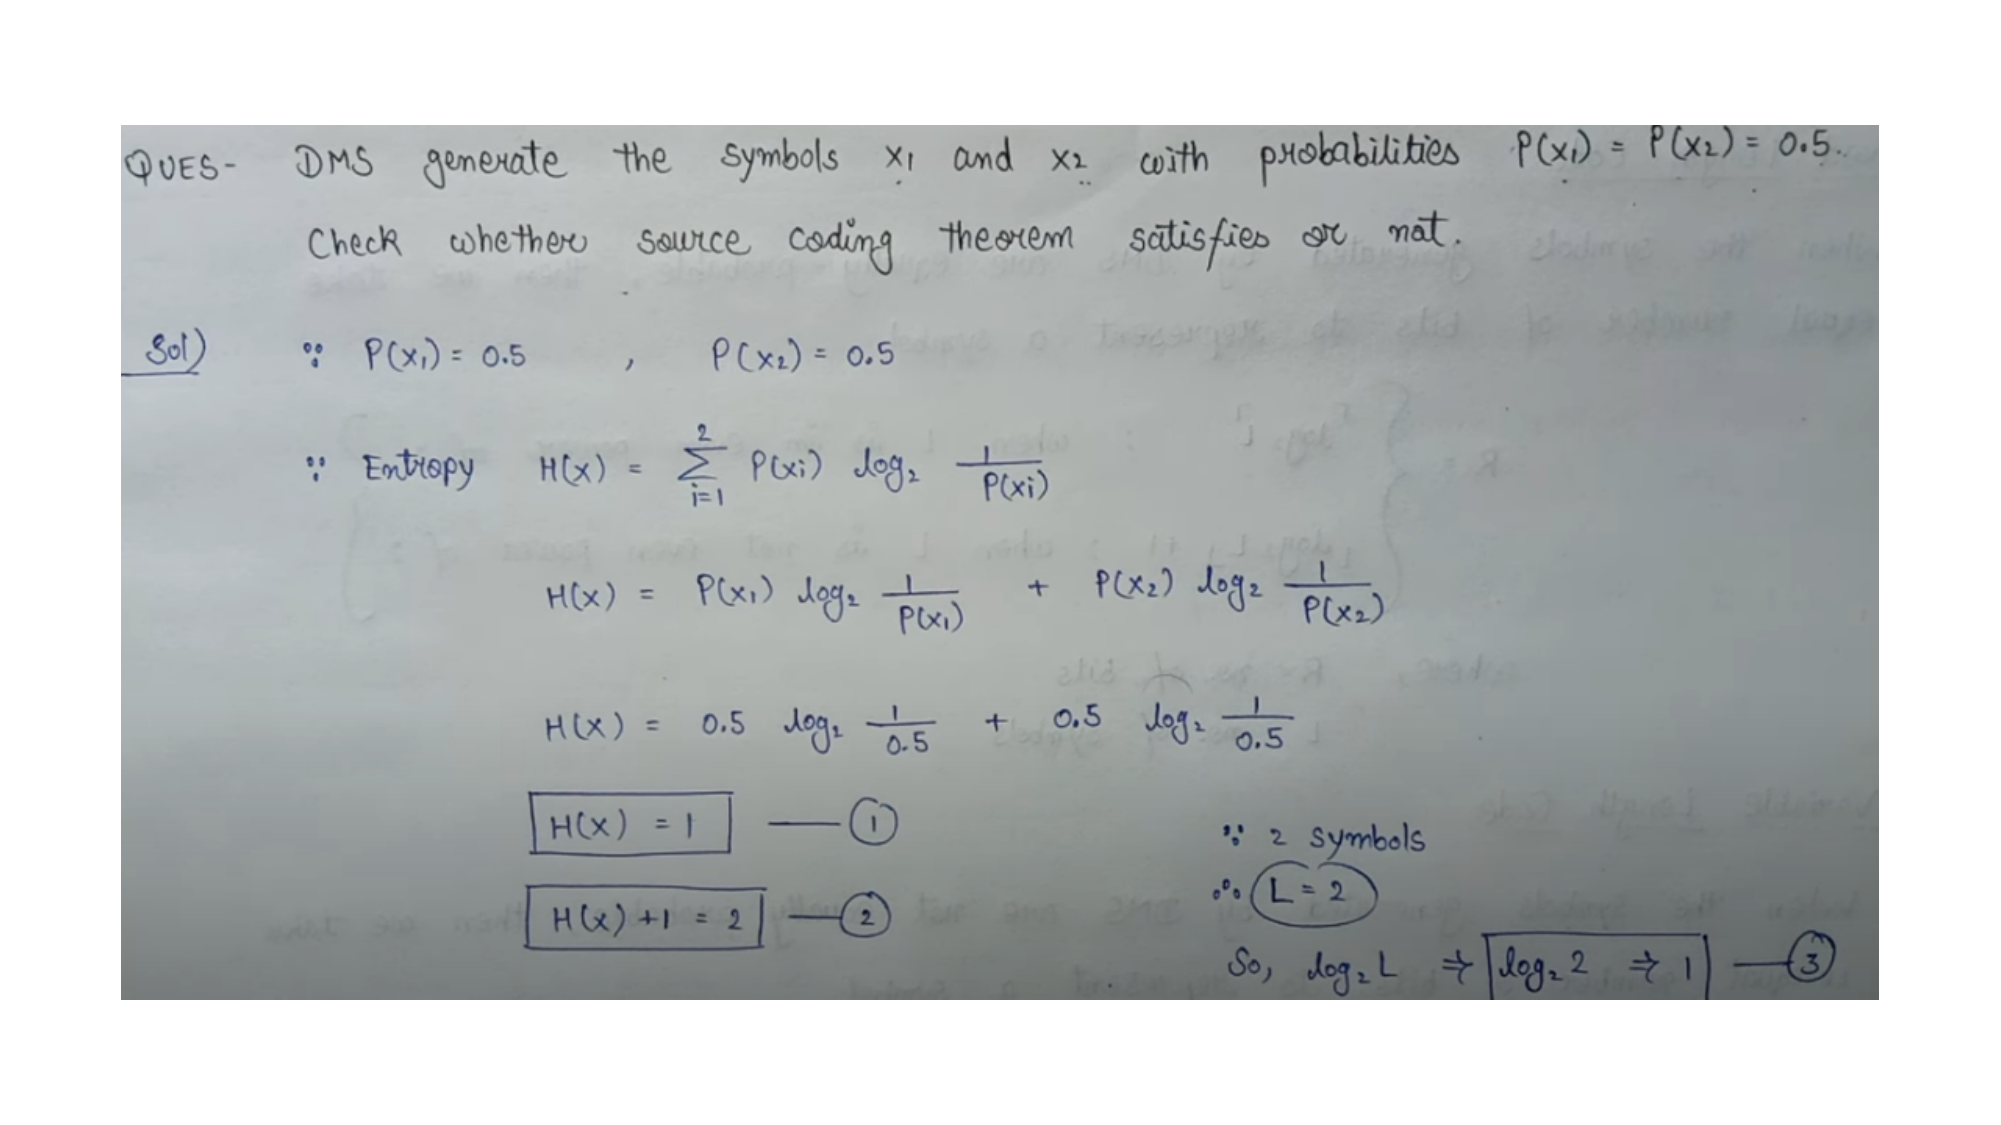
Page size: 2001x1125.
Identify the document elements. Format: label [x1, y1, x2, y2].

picture [121, 125, 1879, 1000]
